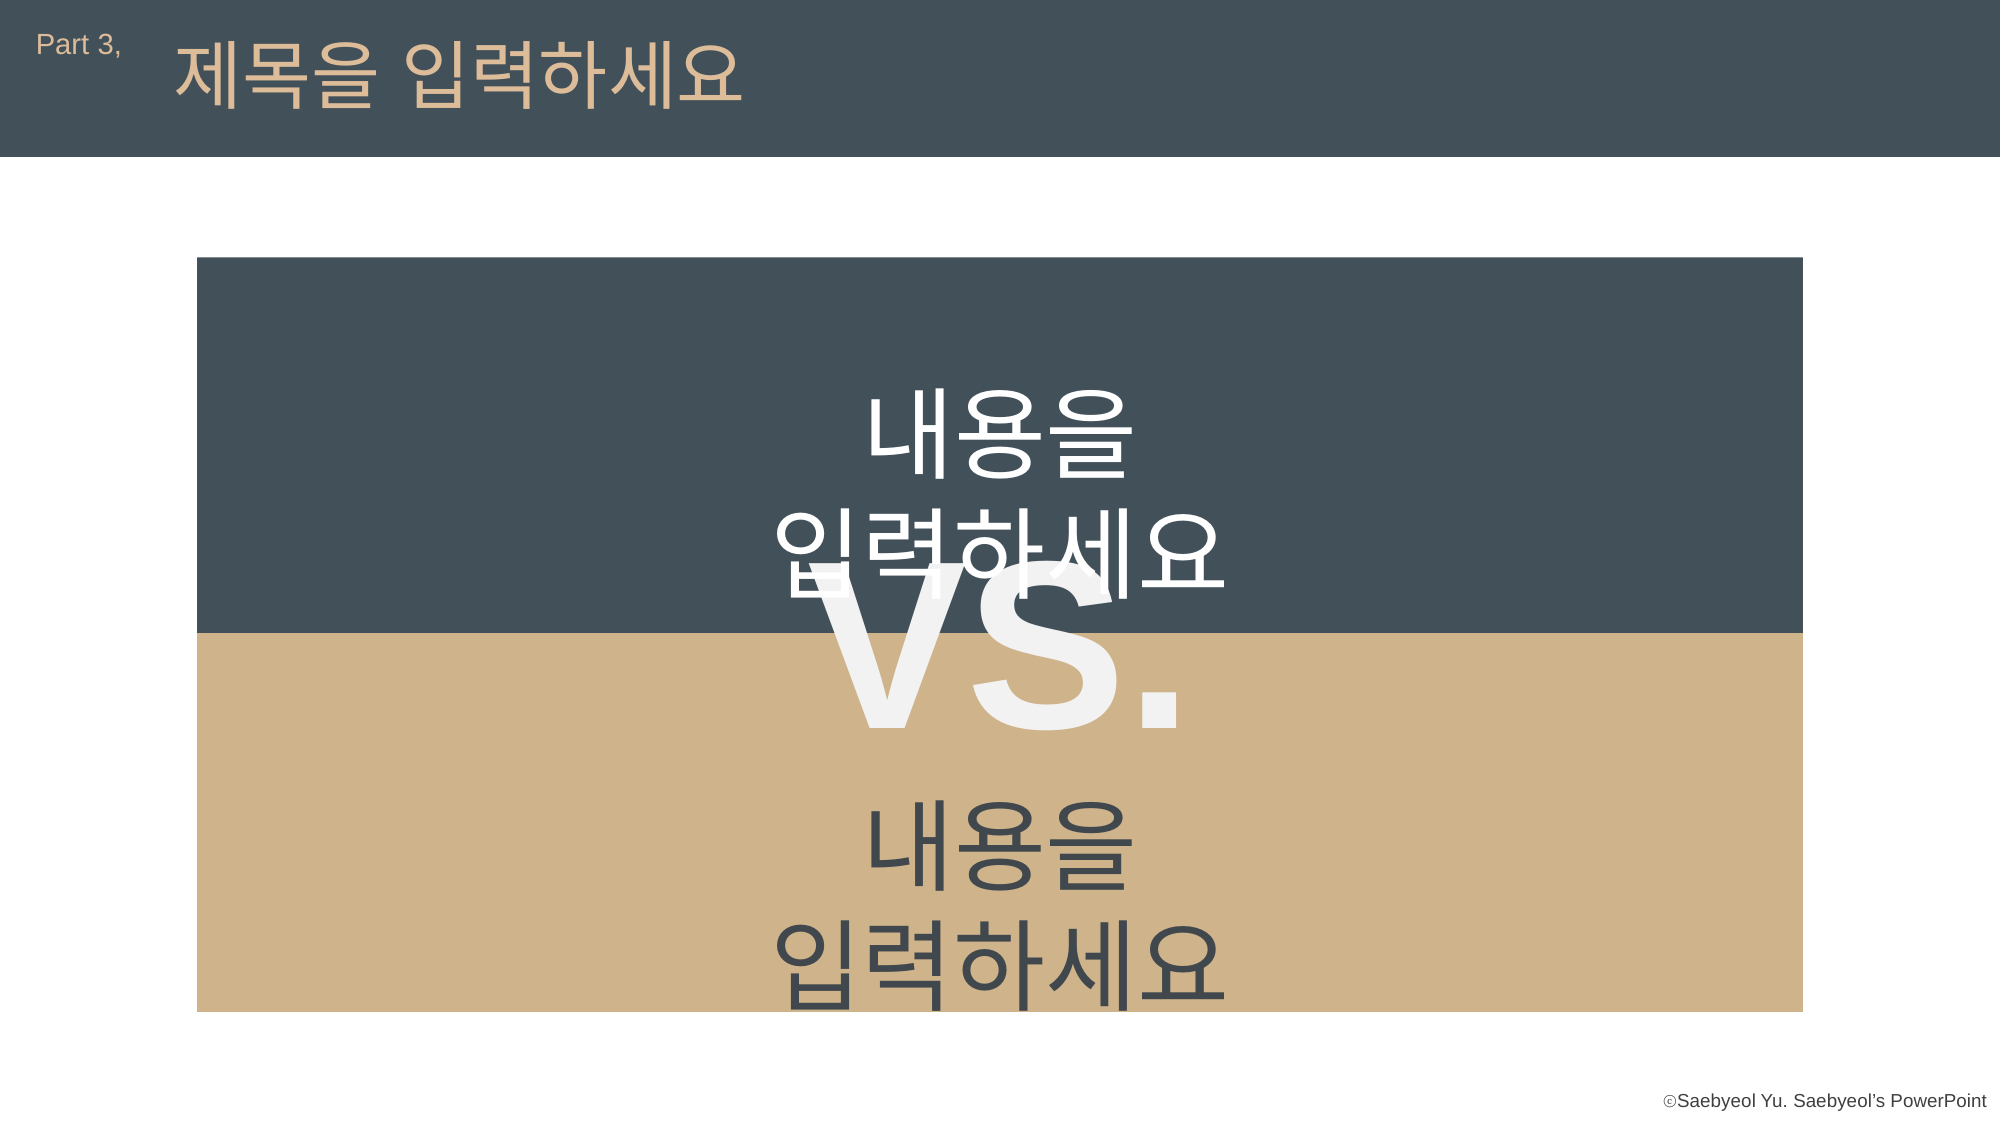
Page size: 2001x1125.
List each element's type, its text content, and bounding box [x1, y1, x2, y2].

text_box [197, 257, 1803, 633]
text_box 내용을 입력하세요 [633, 775, 1367, 1031]
text_box [1211, 633, 1803, 1012]
text_box 제목을 입력하세요 [158, 20, 834, 126]
text_box [0, 0, 2000, 157]
text_box [197, 633, 789, 1012]
text_box Part 3, [20, 18, 138, 69]
text_box 내용을 입력하세요 [633, 363, 1367, 619]
text_box VS. [789, 619, 1211, 775]
